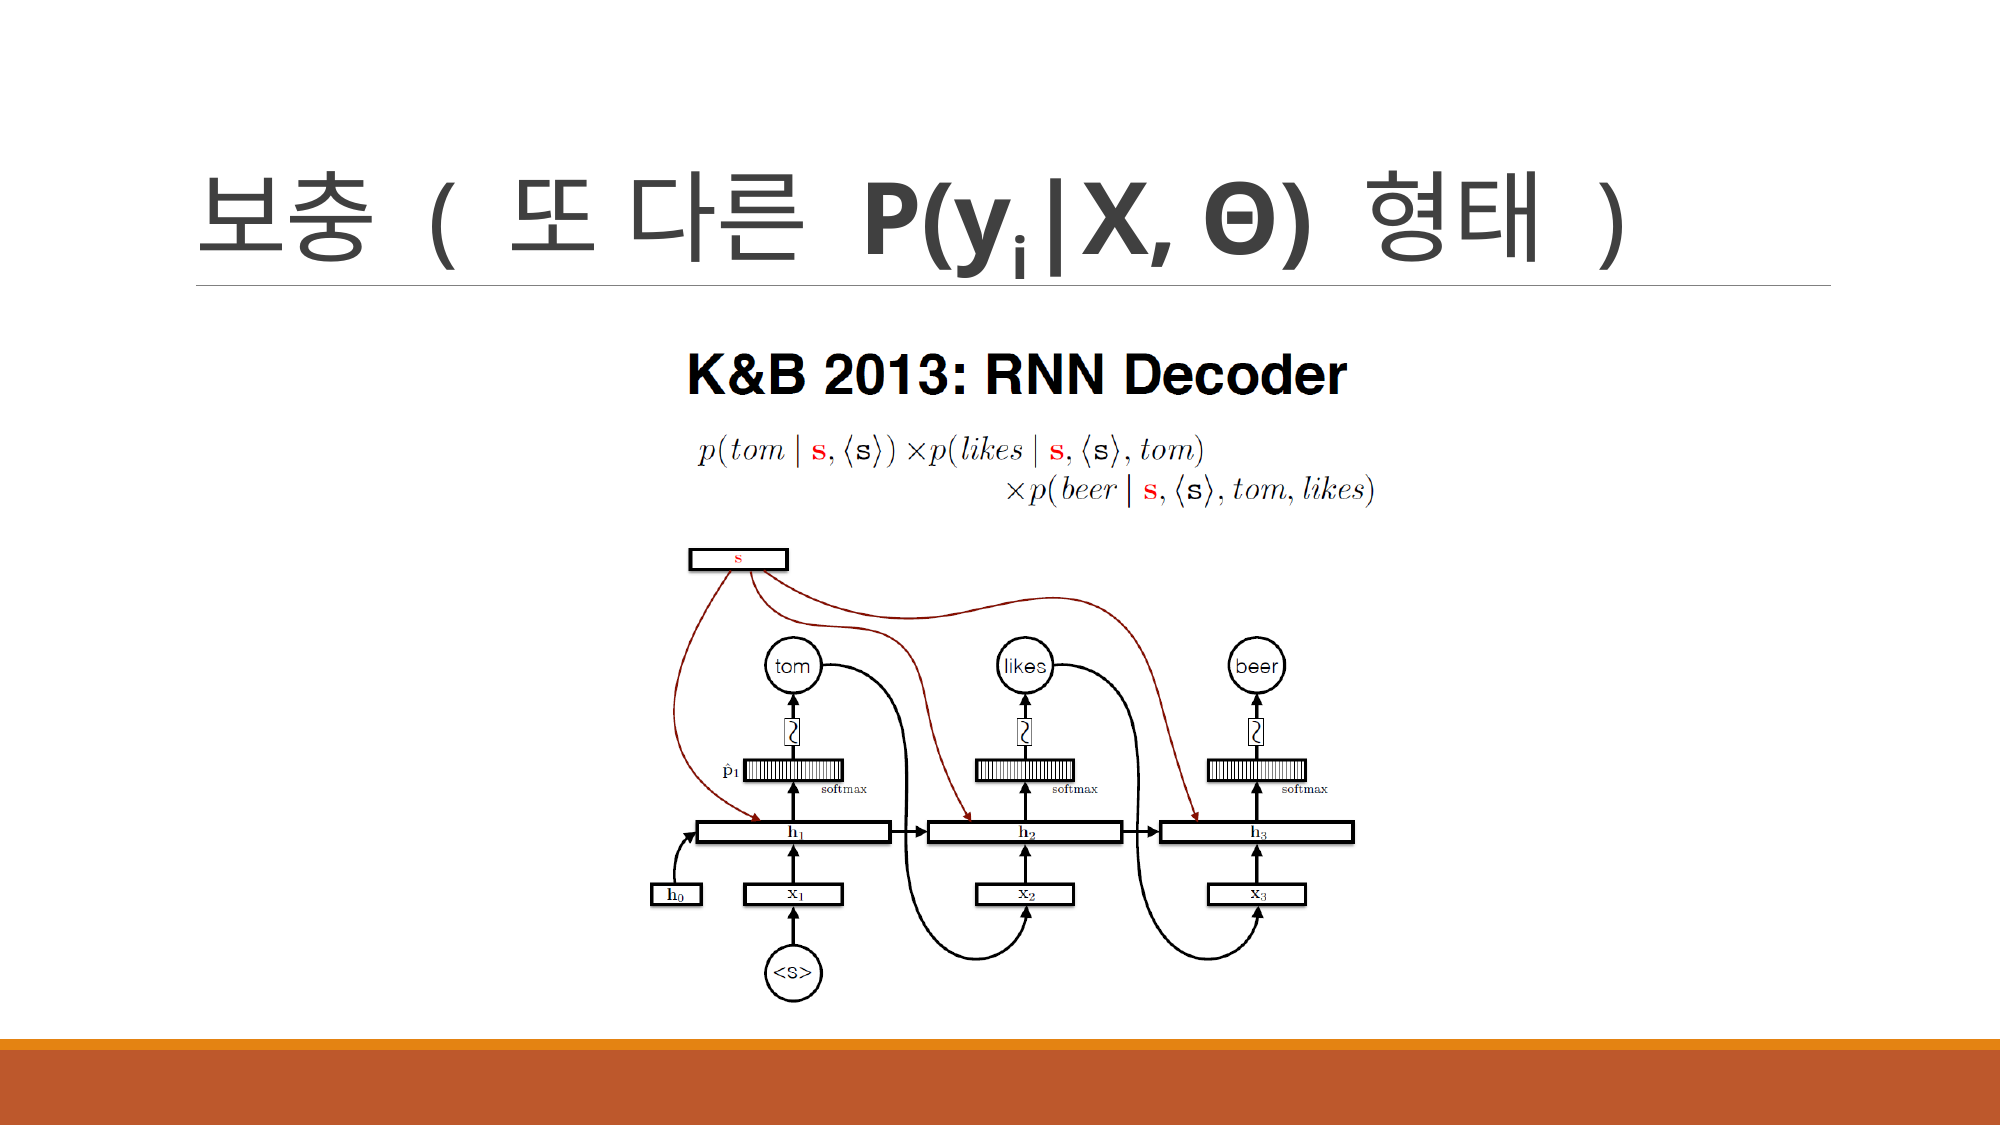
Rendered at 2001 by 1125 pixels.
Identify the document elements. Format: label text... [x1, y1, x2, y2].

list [649, 345, 1383, 1007]
title 보충 ( 또 다른 P(yi|X, Θ) 형태 ) [180, 47, 1830, 285]
